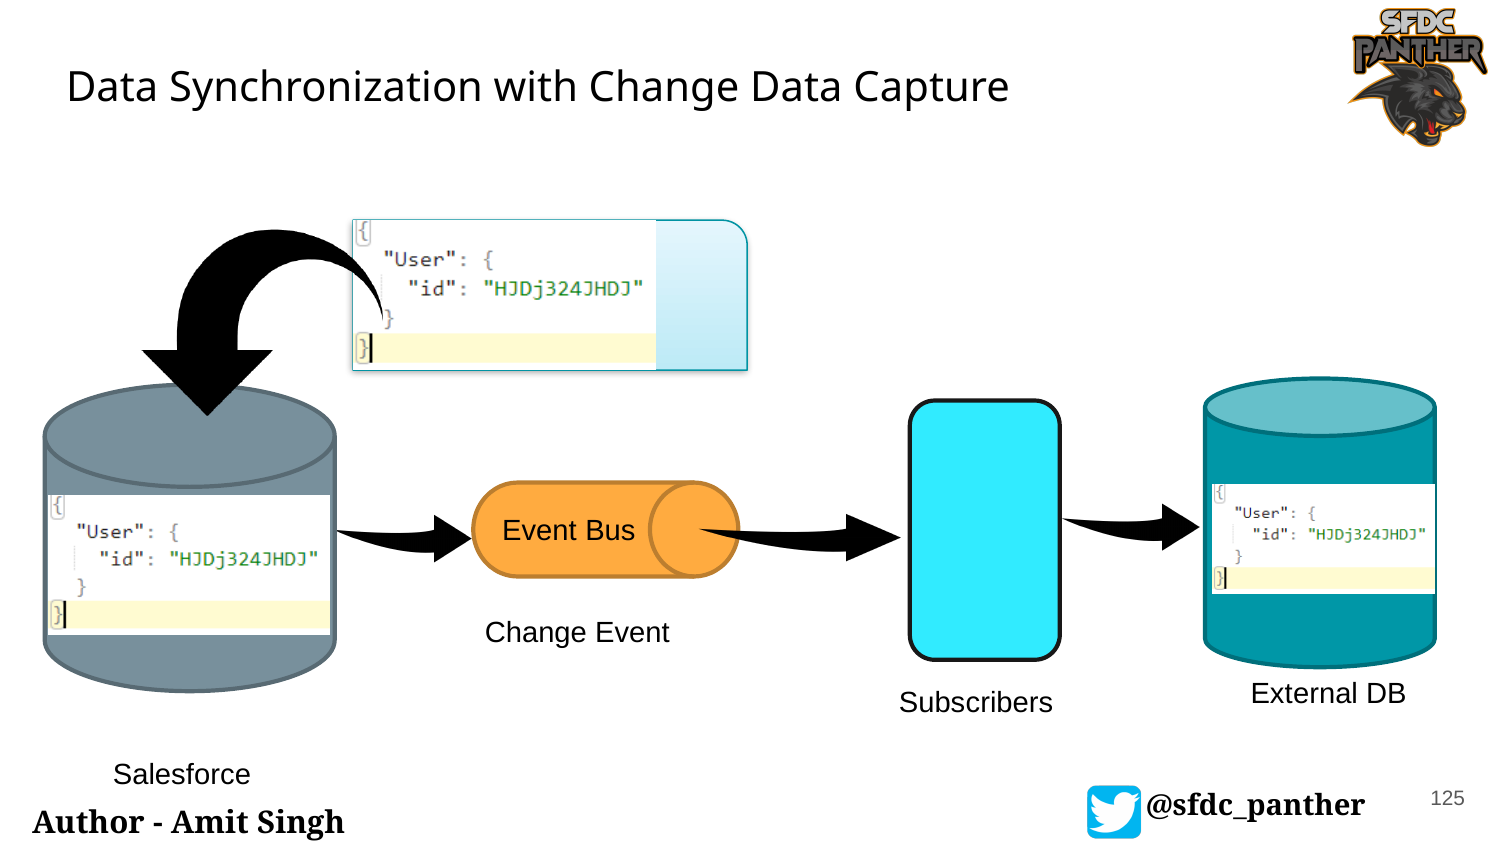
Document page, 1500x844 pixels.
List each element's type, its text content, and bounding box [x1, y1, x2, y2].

title Data Synchronization with Change Data Capture [51, 45, 1449, 140]
picture [1085, 784, 1144, 842]
text_box Salesforce [98, 748, 274, 798]
slide_number 125 [1389, 764, 1480, 830]
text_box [44, 195, 1450, 728]
picture [1347, 8, 1488, 147]
